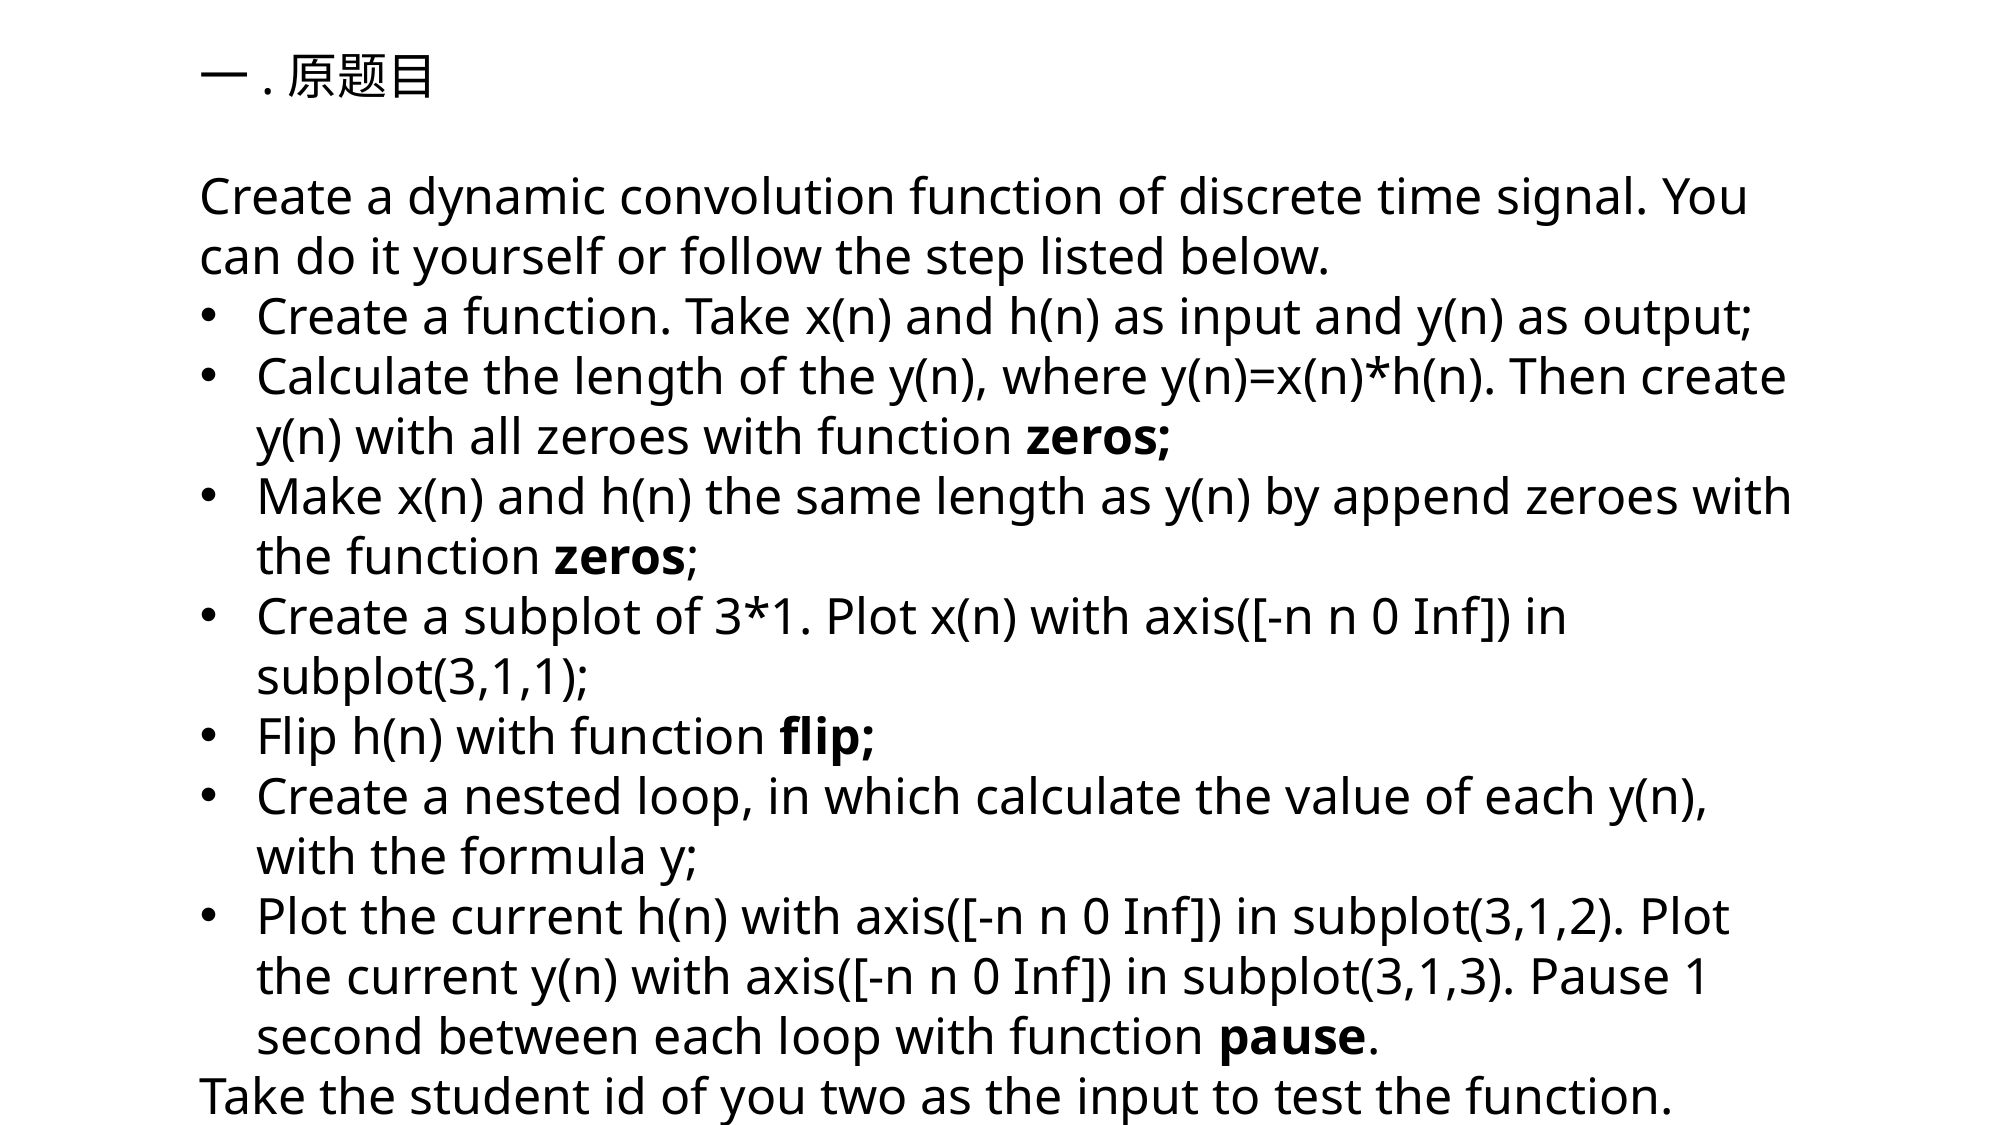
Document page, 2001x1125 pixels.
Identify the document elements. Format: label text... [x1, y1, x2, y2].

text_box 一.原题目 Create a dynamic convolution function of discrete time signal. You can do it yourself or follow the step listed below. Create a function. Take x(n) and h(n) as input and y(n) as output; Calculate the length of the y(n), where y(n)=x(n)*h(n). Then create y(n) with all zeroes with function zeros; Make x(n) and h(n) the same length as y(n) by append zeroes with the function zeros; Create a subplot of 3*1. Plot x(n) with axis([-n n 0 Inf]) in subplot(3,1,1); Flip h(n) with function flip; Create a nested loop, in which calculate the value of each y(n), with the formula y; Plot the current h(n) with axis([-n n 0 Inf]) in subplot(3,1,2). Plot the current y(n) with axis([-n n 0 Inf]) in subplot(3,1,3). Pause 1 second between each loop with function pause. Take the student id of you two as the input to test the function. [184, 37, 1816, 1125]
